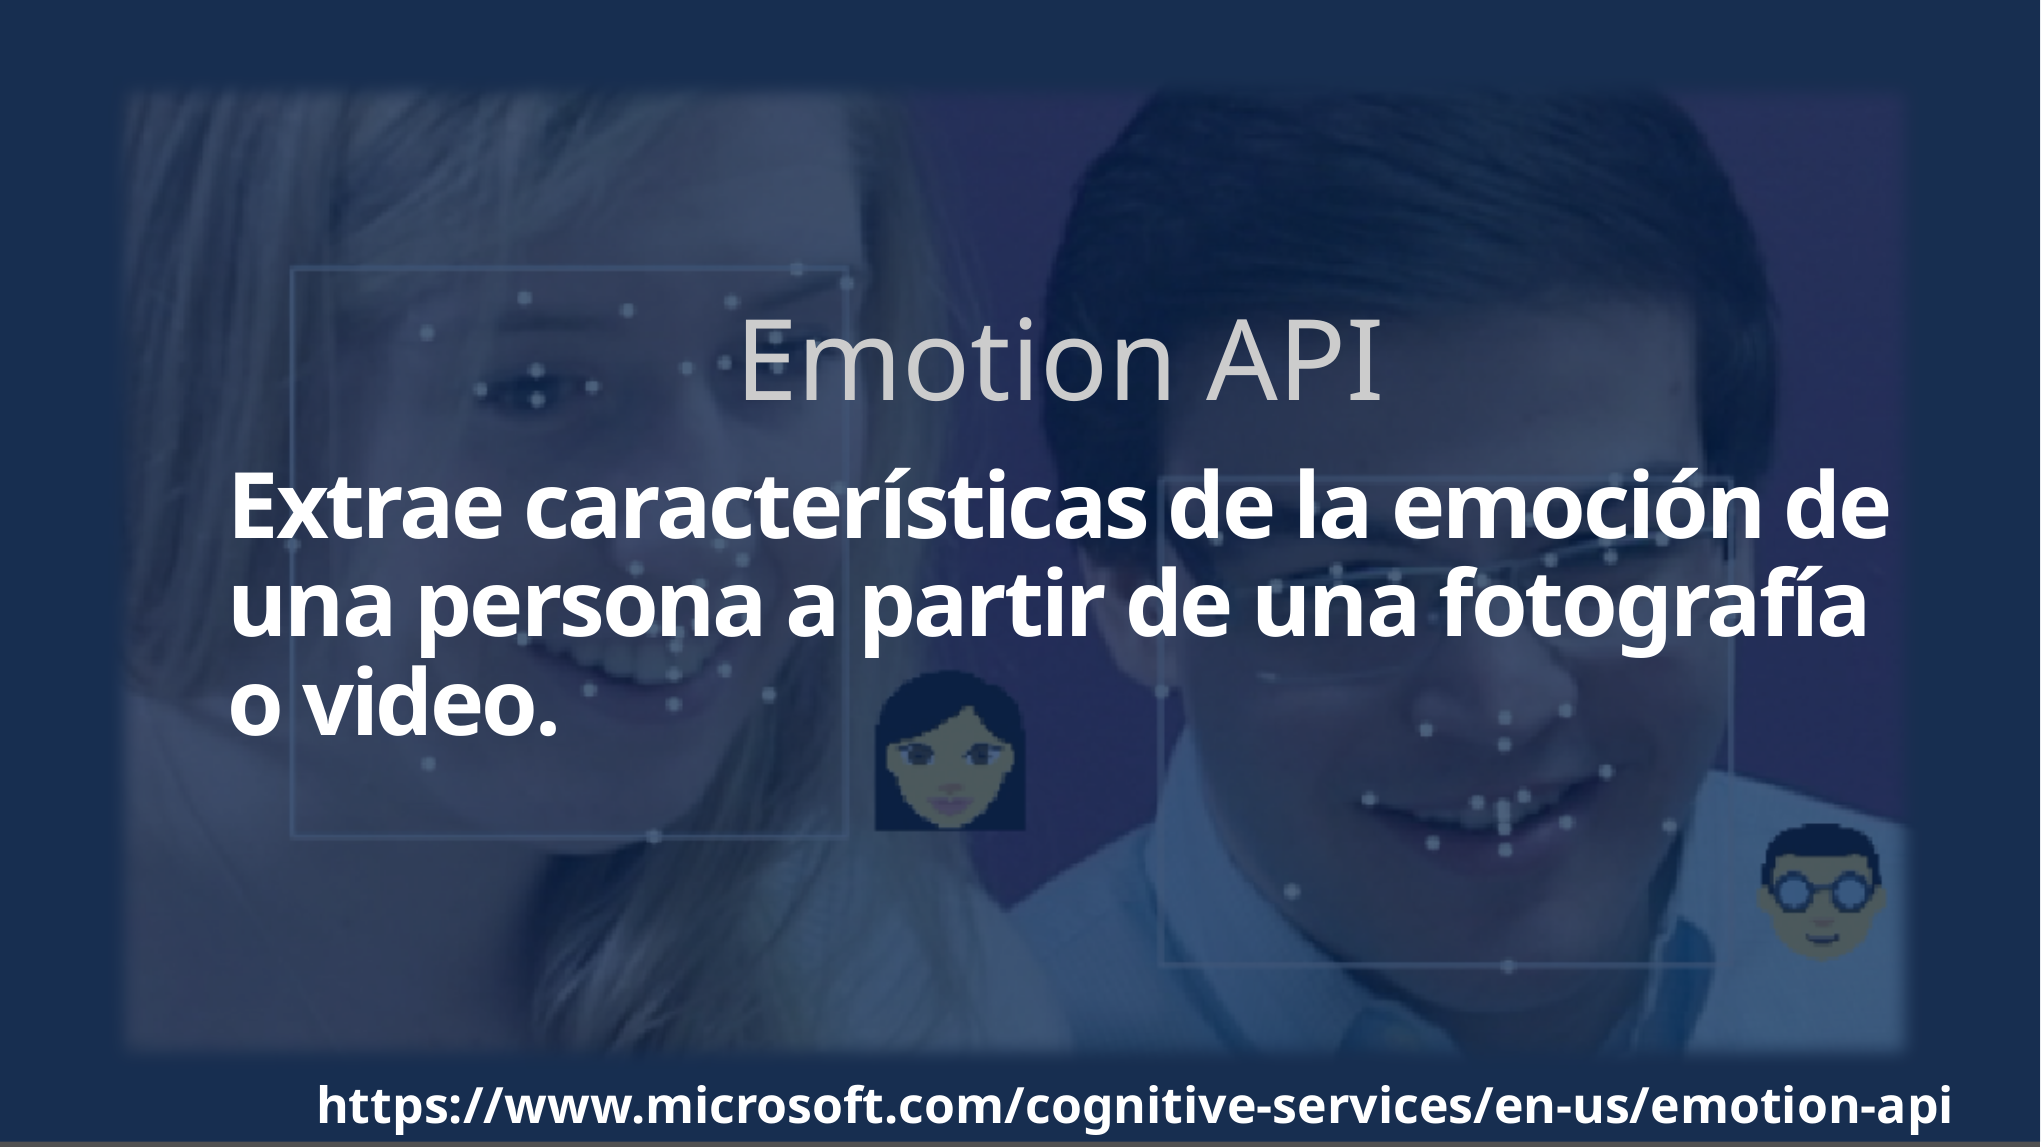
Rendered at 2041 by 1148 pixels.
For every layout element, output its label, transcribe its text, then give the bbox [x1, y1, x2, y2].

text_box [0, 0, 2041, 1142]
text_box https://www.microsoft.com/cognitive-services/en-us/emotion-api [301, 1065, 1970, 1141]
picture [108, 76, 1922, 1069]
